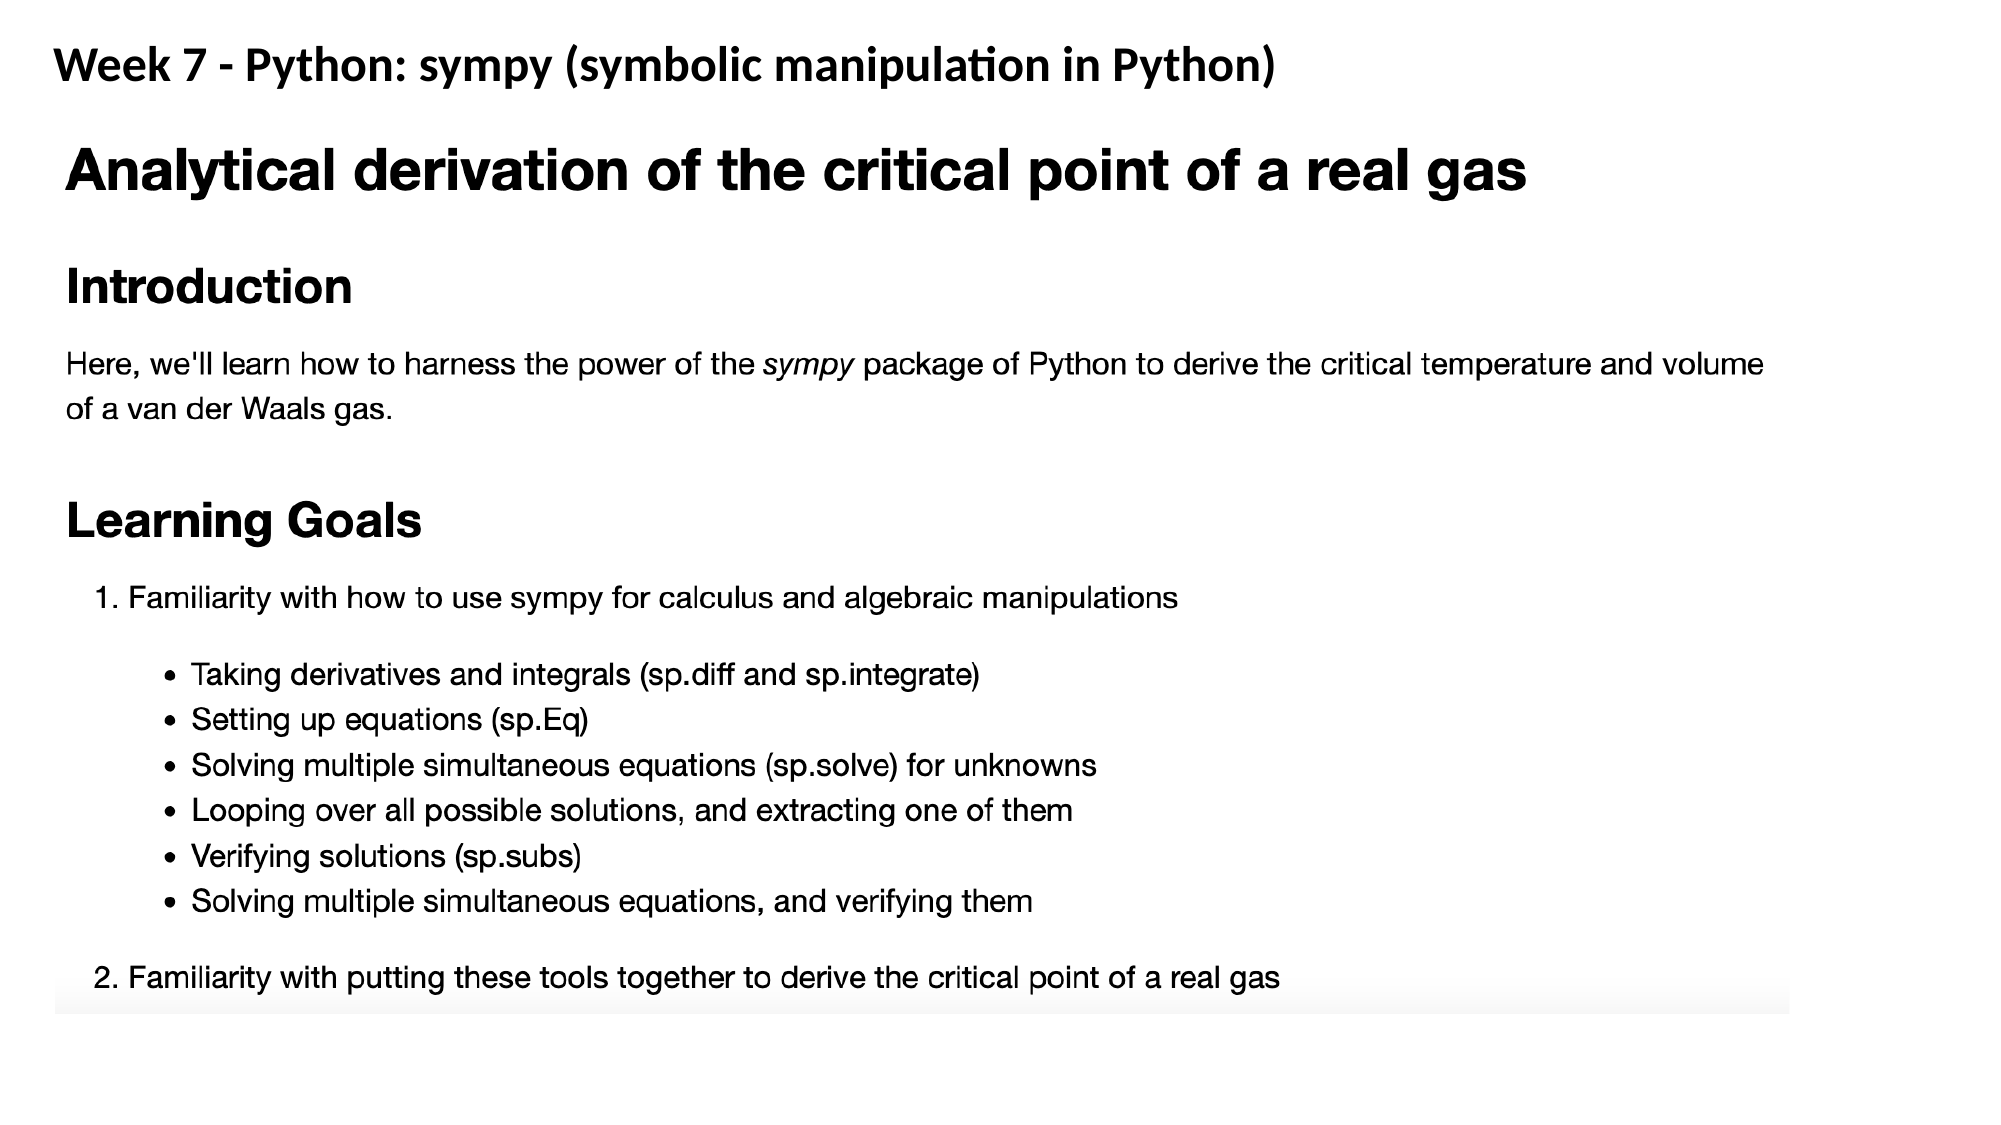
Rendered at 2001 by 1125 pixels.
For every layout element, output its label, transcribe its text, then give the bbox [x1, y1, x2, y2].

picture [55, 126, 1790, 1014]
text_box Week 7 - Python: sympy (symbolic manipulation in Python) [38, 24, 1293, 99]
